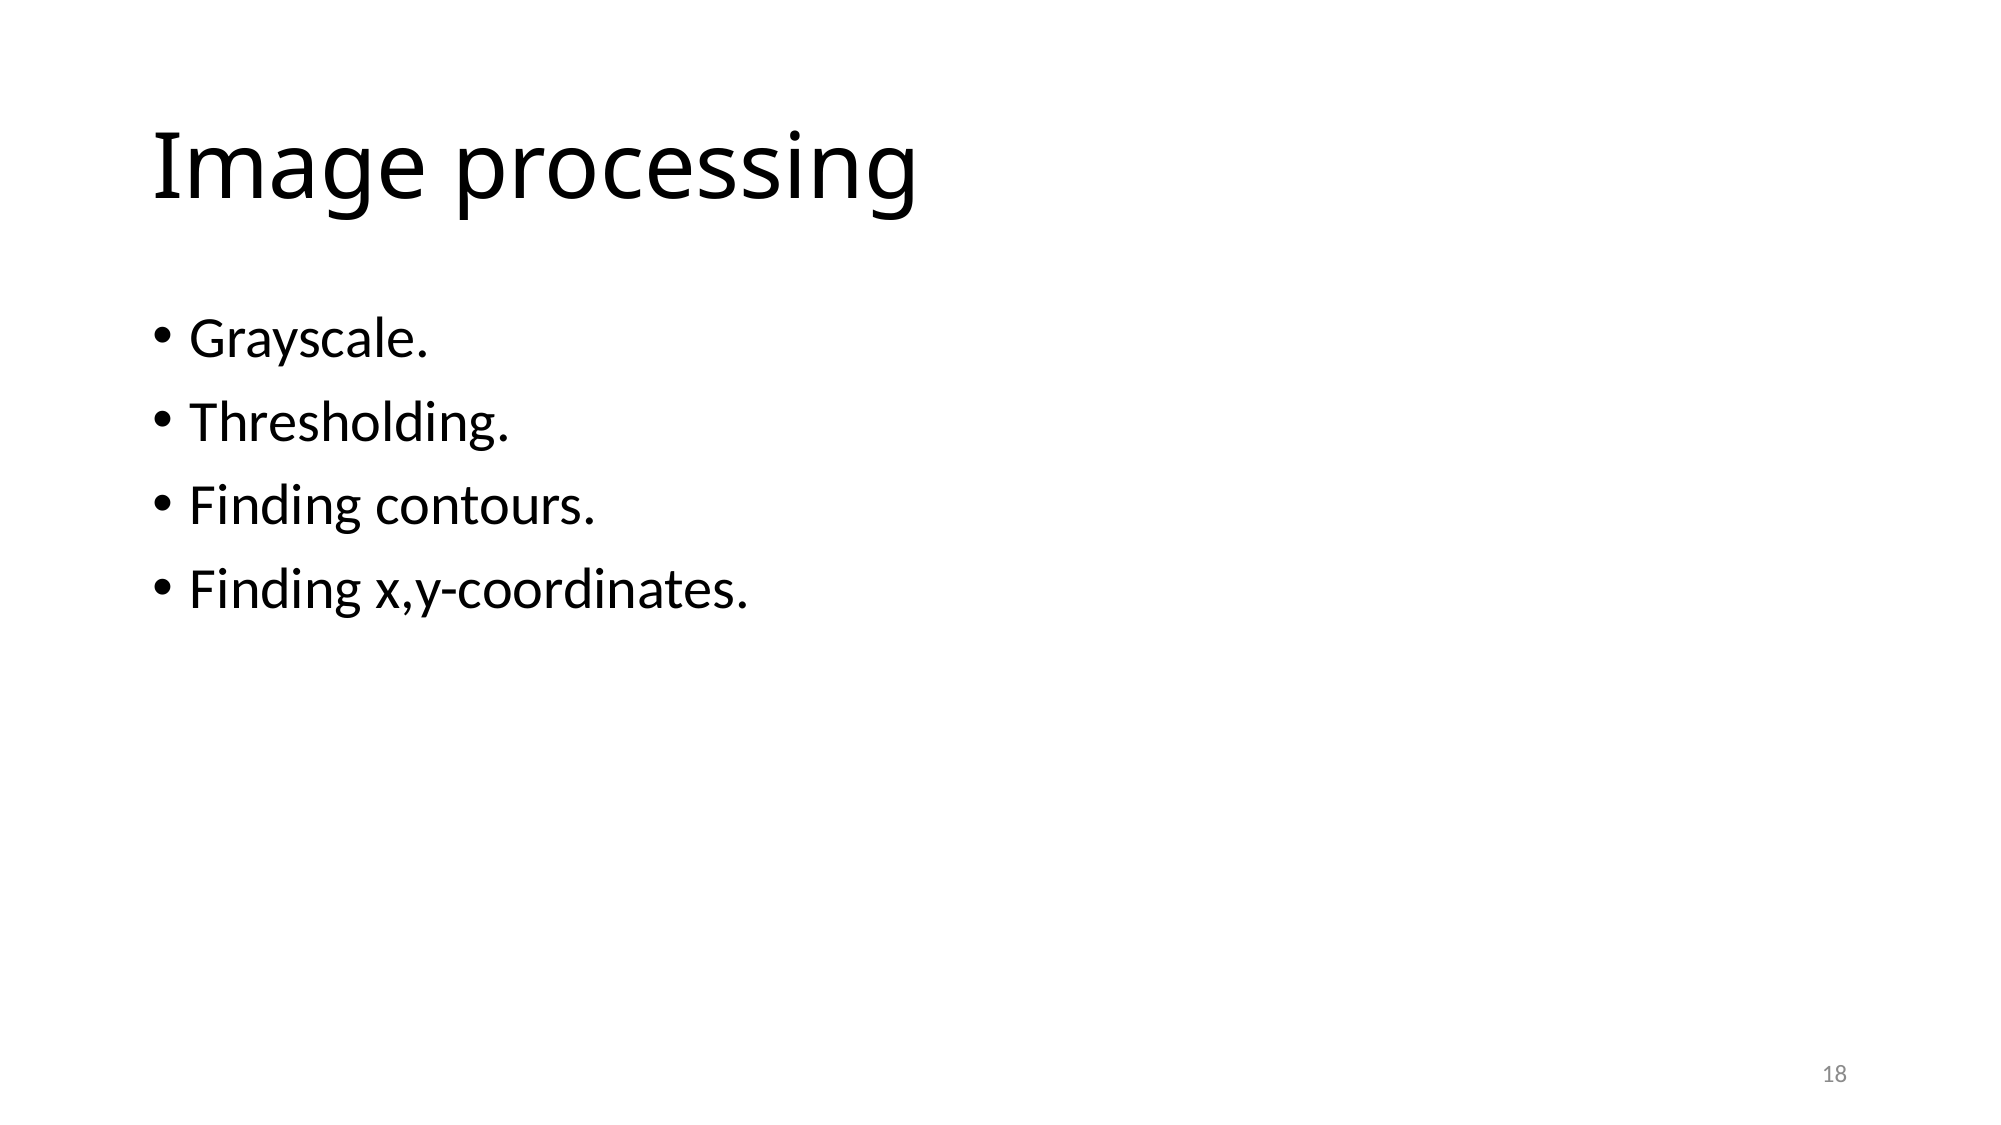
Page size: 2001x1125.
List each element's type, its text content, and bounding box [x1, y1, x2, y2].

slide_number 18 [1412, 1042, 1863, 1103]
title Image processing [137, 59, 1863, 278]
list Grayscale. Thresholding. Finding contours. Finding x,y-coordinates. [137, 299, 1863, 1014]
